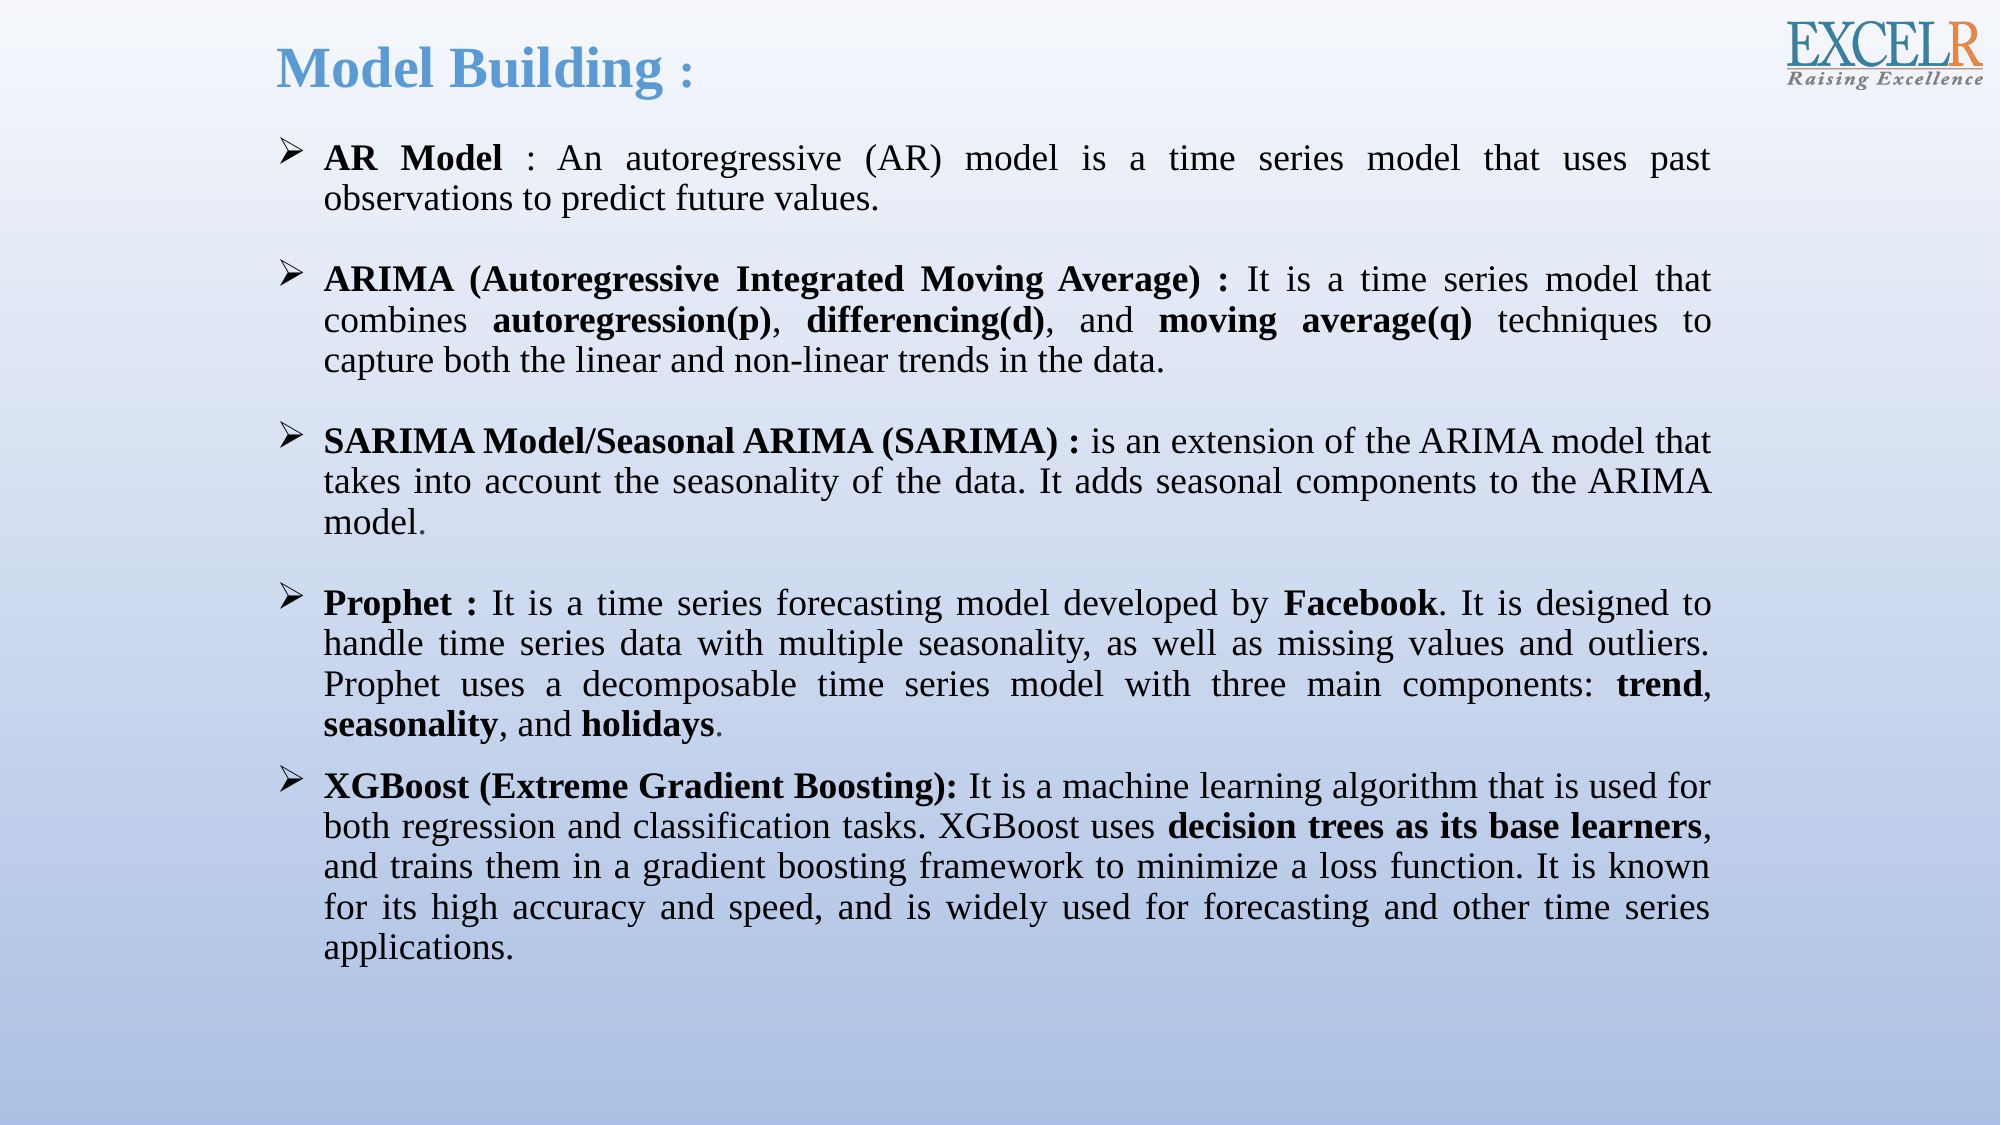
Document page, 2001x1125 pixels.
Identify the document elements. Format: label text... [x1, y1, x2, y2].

picture [1787, 21, 1983, 90]
list AR Model : An autoregressive (AR) model is a time series model that uses past observations to predict future values. ARIMA (Autoregressive Integrated Moving Average) : It is a time series model that combines autoregression(p), differencing(d), and moving average(q) techniques to capture both the linear and non-linear trends in the data. SARIMA Model/Seasonal ARIMA (SARIMA) : is an extension of the ARIMA model that takes into account the seasonality of the data. It adds seasonal components to the ARIMA model. Prophet : It is a time series forecasting model developed by Facebook. It is designed to handle time series data with multiple seasonality, as well as missing values and outliers. Prophet uses a decomposable time series model with three main components: trend, seasonality, and holidays. XGBoost (Extreme Gradient Boosting): It is a machine learning algorithm that is used for both regression and classification tasks. XGBoost uses decision trees as its base learners, and trains them in a gradient boosting framework to minimize a loss function. It is known for its high accuracy and speed, and is widely used for forecasting and other time series applications. [261, 130, 1728, 1099]
text_box Model Building : [261, 21, 970, 107]
